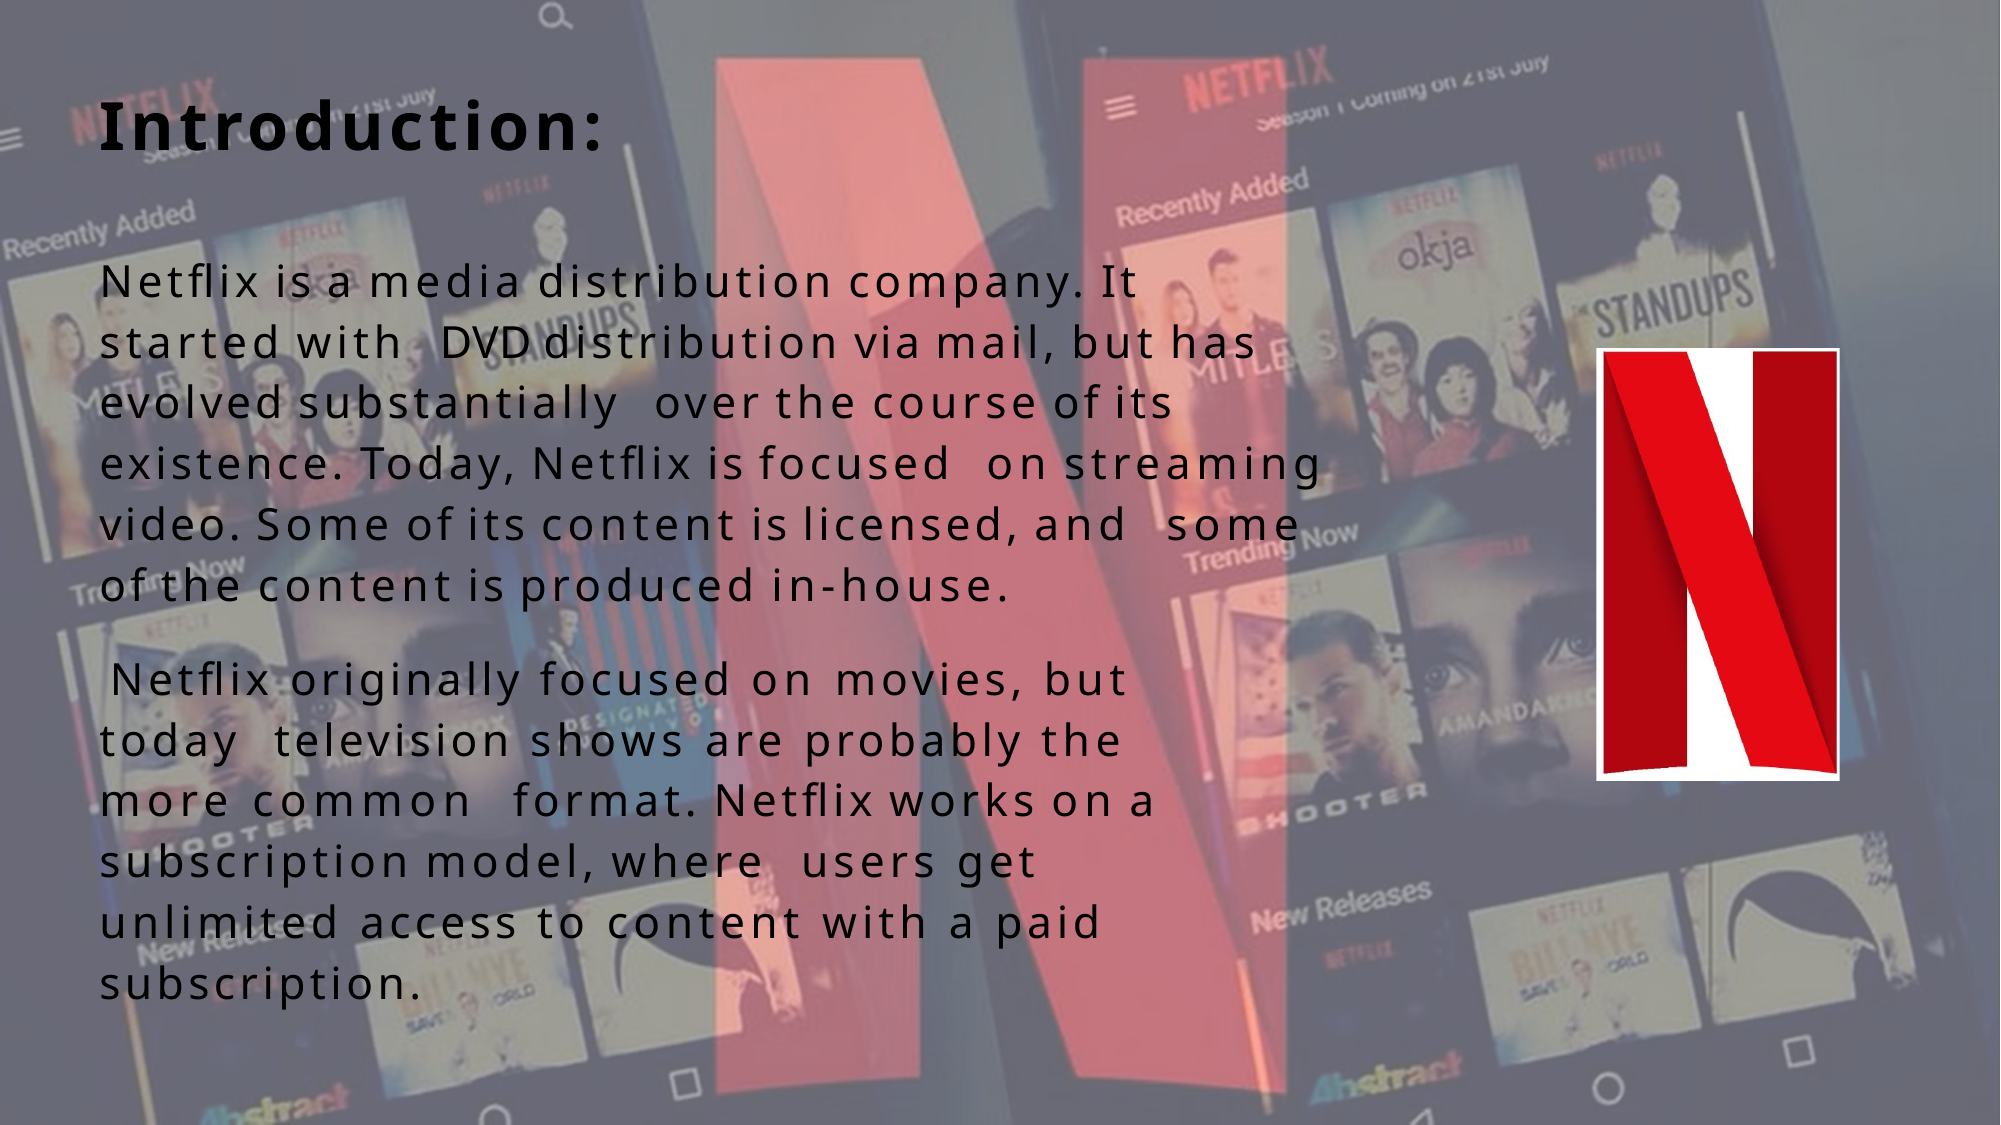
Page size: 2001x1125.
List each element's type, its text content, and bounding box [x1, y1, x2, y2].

text_box Netﬂix is a media distribution company. It started with DVD distribution via mail, but has evolved substantially over the course of its existence. Today, Netﬂix is focused on streaming video. Some of its content is licensed, and some of the content is produced in-house. Netﬂix originally focused on movies, but today television shows are probably the more common format. Netﬂix works on a subscription model, where users get unlimited access to content with a paid subscription. [96, 242, 1339, 1009]
title Introduction: [96, 27, 656, 218]
text_box [1596, 348, 1840, 782]
